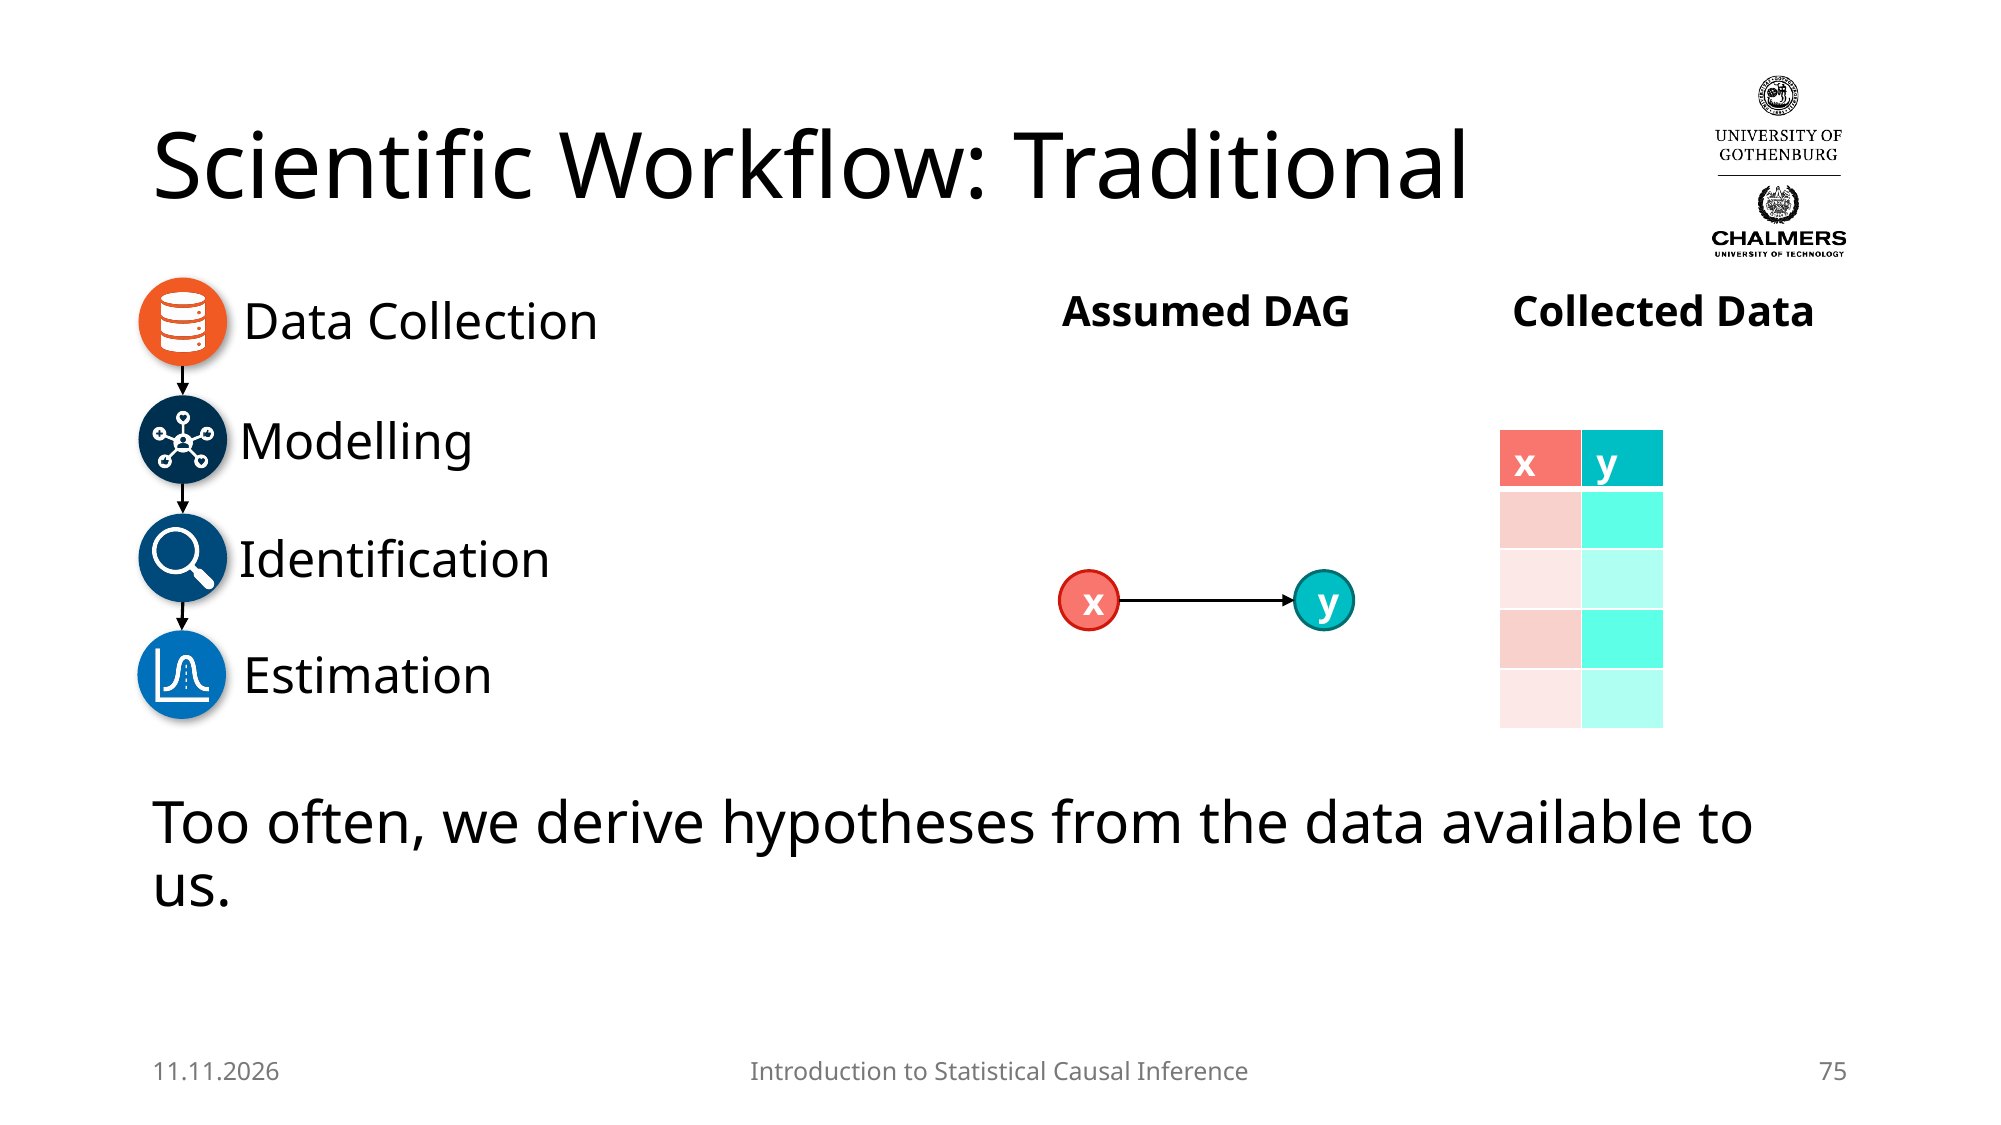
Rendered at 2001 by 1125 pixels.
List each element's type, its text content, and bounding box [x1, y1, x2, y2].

text_box y [1293, 569, 1356, 632]
table_header x [1500, 430, 1581, 486]
list Too often, we derive hypotheses from the data available to us. [137, 785, 1863, 1014]
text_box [137, 276, 228, 367]
picture [1698, 59, 1863, 278]
text_box Assumed DAG [1047, 277, 1366, 343]
table_cell [1582, 492, 1663, 548]
text_box Collected Data [1497, 277, 1831, 343]
table_cell [1500, 550, 1581, 608]
text_box Estimation [228, 636, 509, 711]
text_box Data Collection [229, 282, 615, 358]
table_cell [1500, 670, 1581, 728]
table_cell [1582, 610, 1663, 668]
table_cell [1582, 670, 1663, 728]
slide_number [137, 1042, 588, 1103]
text_box x [1057, 569, 1120, 632]
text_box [137, 513, 228, 603]
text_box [137, 394, 228, 485]
footer Introduction to Statistical Causal Inference [662, 1042, 1338, 1103]
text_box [136, 629, 227, 720]
table_cell [1500, 492, 1581, 548]
table_cell [1582, 550, 1663, 608]
table_cell [1500, 610, 1581, 668]
slide_number 75 [1412, 1042, 1863, 1103]
table_header y [1582, 430, 1663, 486]
text_box Identification [228, 520, 567, 595]
text_box Modelling [228, 402, 490, 477]
title Scientific Workflow: Traditional [137, 59, 1698, 278]
